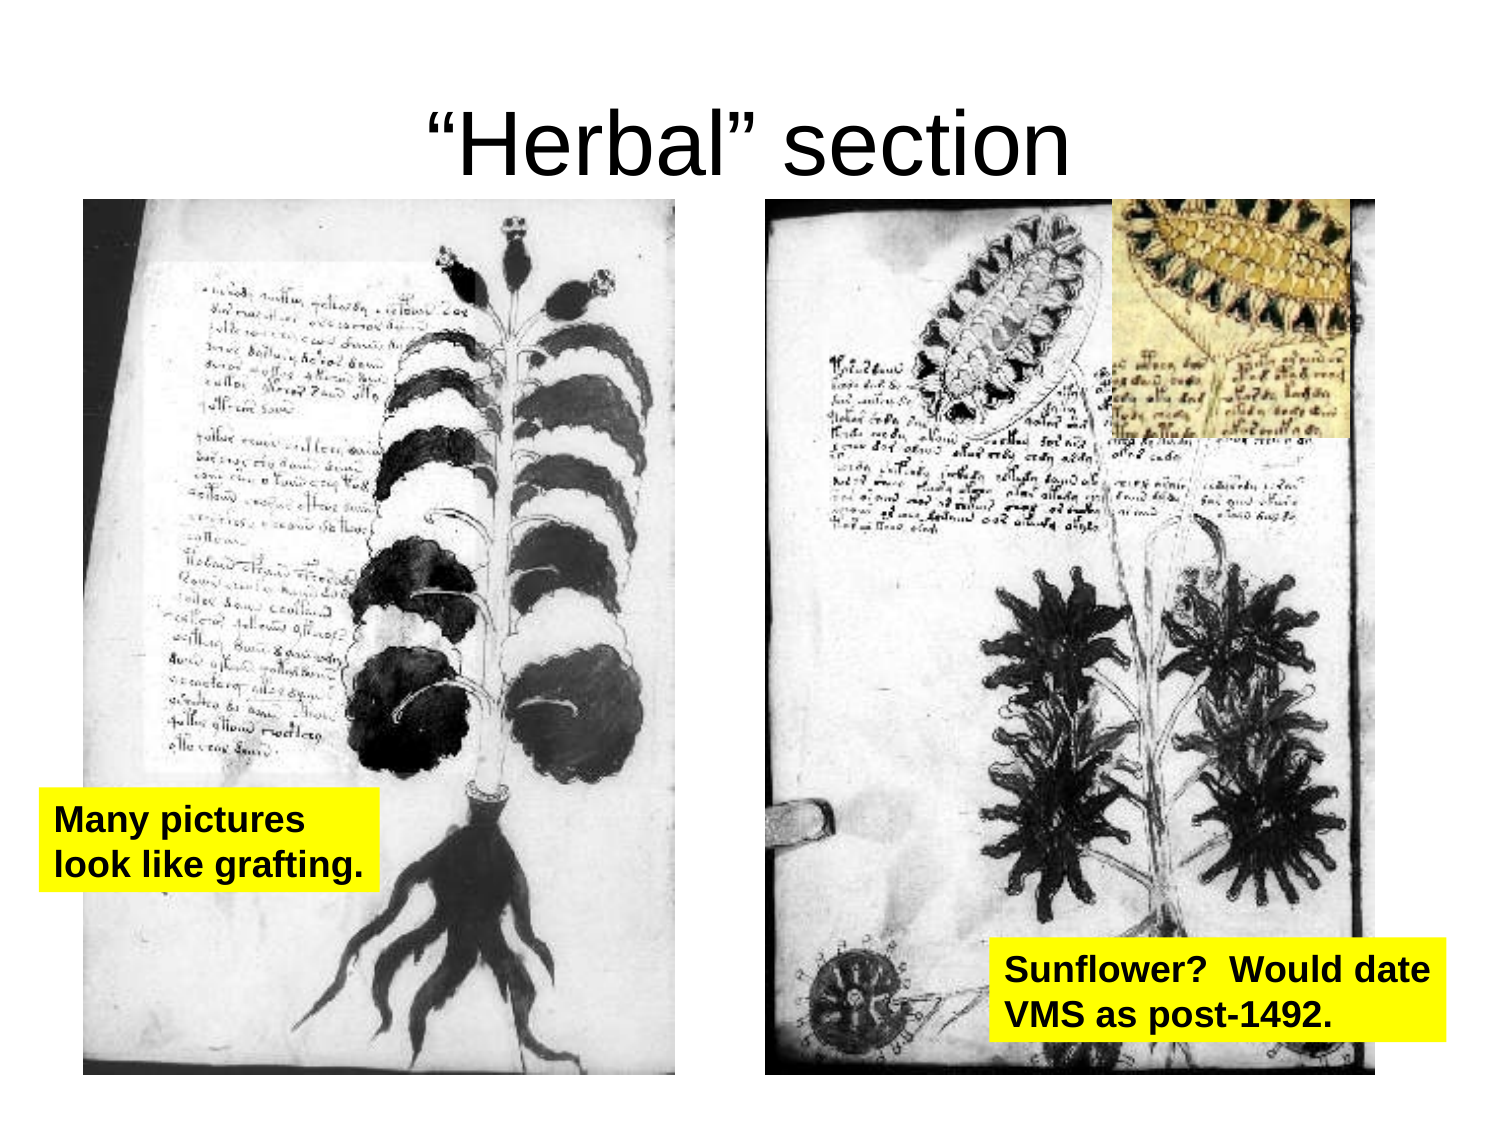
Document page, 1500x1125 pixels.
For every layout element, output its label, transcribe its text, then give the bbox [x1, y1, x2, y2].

text_box Many pictures look like grafting. [38, 787, 78, 893]
picture [83, 199, 676, 1076]
picture [765, 199, 1376, 1076]
text_box Sunflower? Would date VMS as post-1492. [1379, 937, 1447, 1043]
title “Herbal” section [74, 44, 1426, 233]
